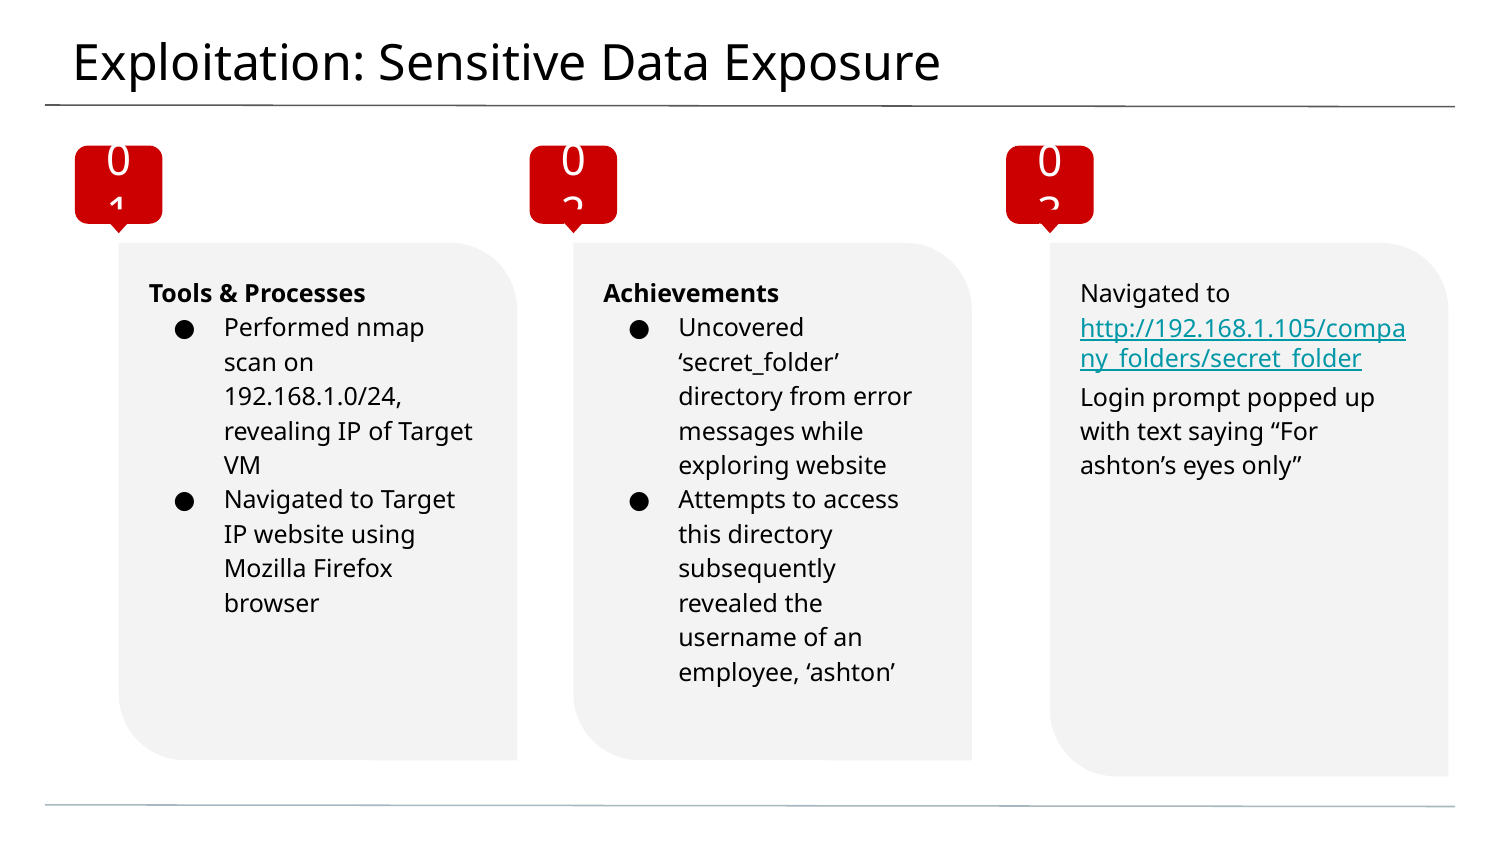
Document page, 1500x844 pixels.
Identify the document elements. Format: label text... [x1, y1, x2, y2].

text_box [529, 145, 618, 234]
text_box Tools & Processes Performed nmap scan on 192.168.1.0/24, revealing IP of Target VM Navigated to Target IP website using Mozilla Firefox browser [118, 242, 508, 761]
text_box Achievements Uncovered ‘secret_folder’ directory from error messages while exploring website Attempts to access this directory subsequently revealed the username of an employee, ‘ashton’ [573, 242, 972, 761]
title Exploitation: Sensitive Data Exposure [0, 0, 1500, 88]
text_box Navigated to http://192.168.1.105/company_folders/secret_folder Login prompt popped up with text saying “For ashton’s eyes only” [1050, 242, 1439, 777]
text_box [1005, 145, 1094, 234]
text_box [1439, 275, 1449, 777]
text_box [508, 275, 518, 761]
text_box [74, 145, 163, 234]
